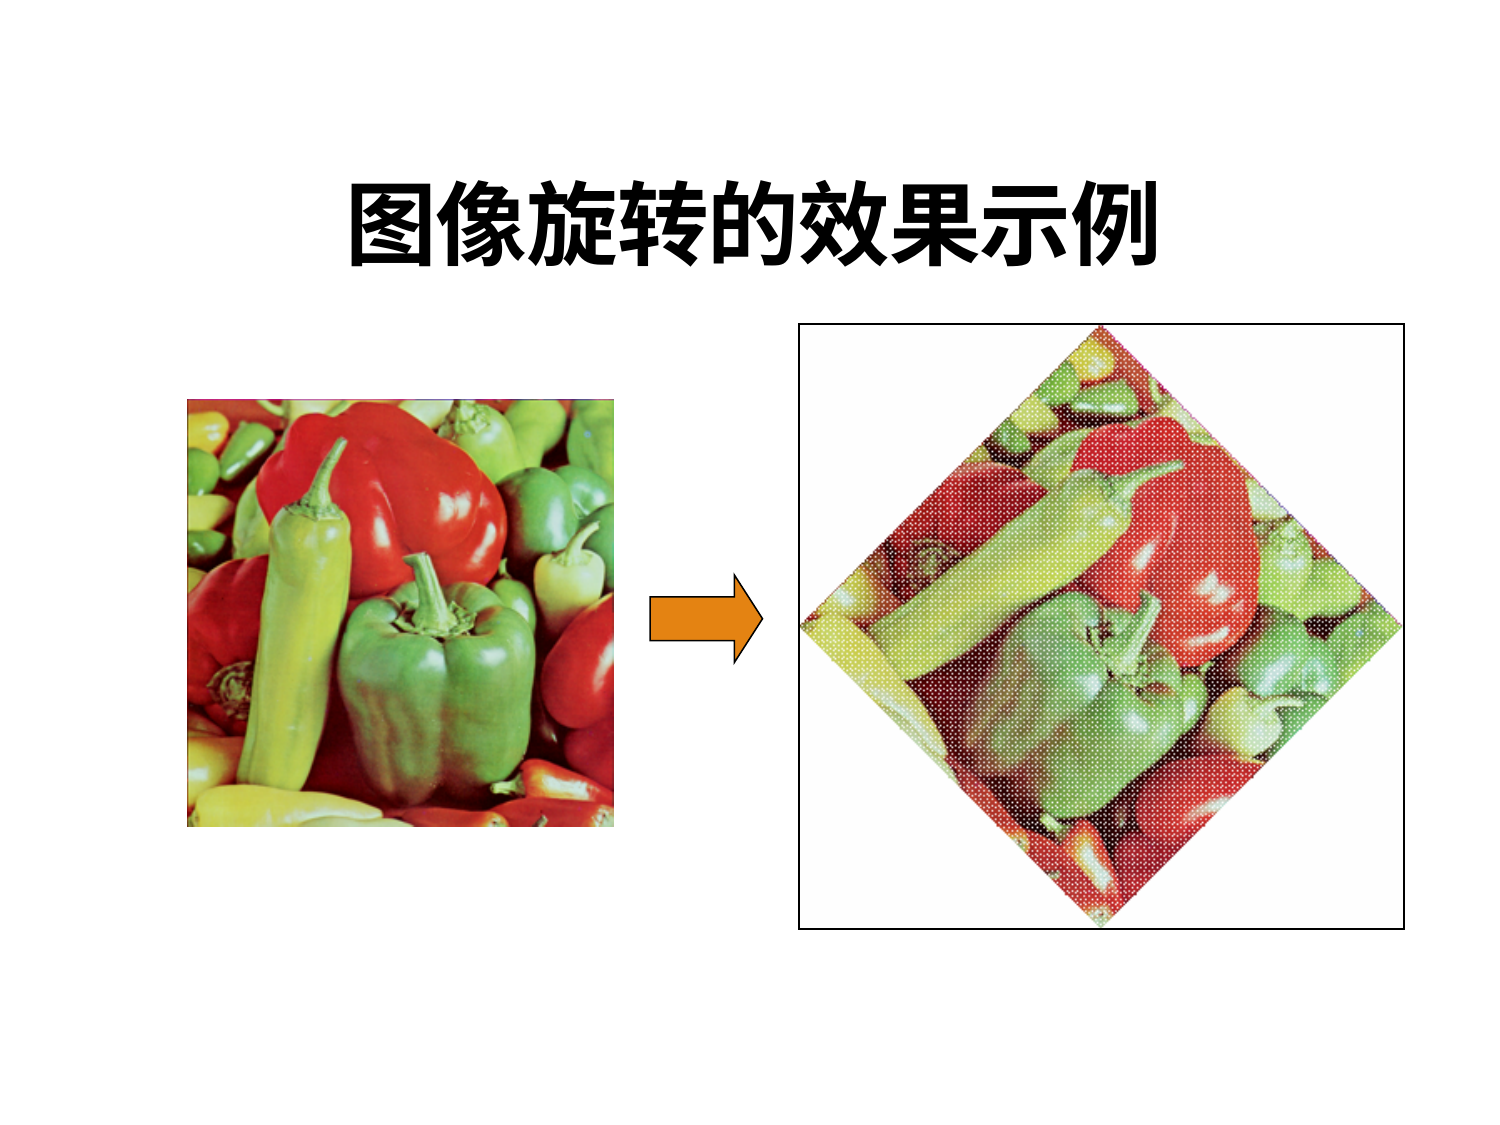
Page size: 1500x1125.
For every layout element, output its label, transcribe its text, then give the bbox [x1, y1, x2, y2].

picture [186, 399, 615, 827]
title 图像旋转的效果示例 [134, 47, 1373, 285]
picture [799, 324, 1404, 929]
text_box [650, 574, 763, 663]
